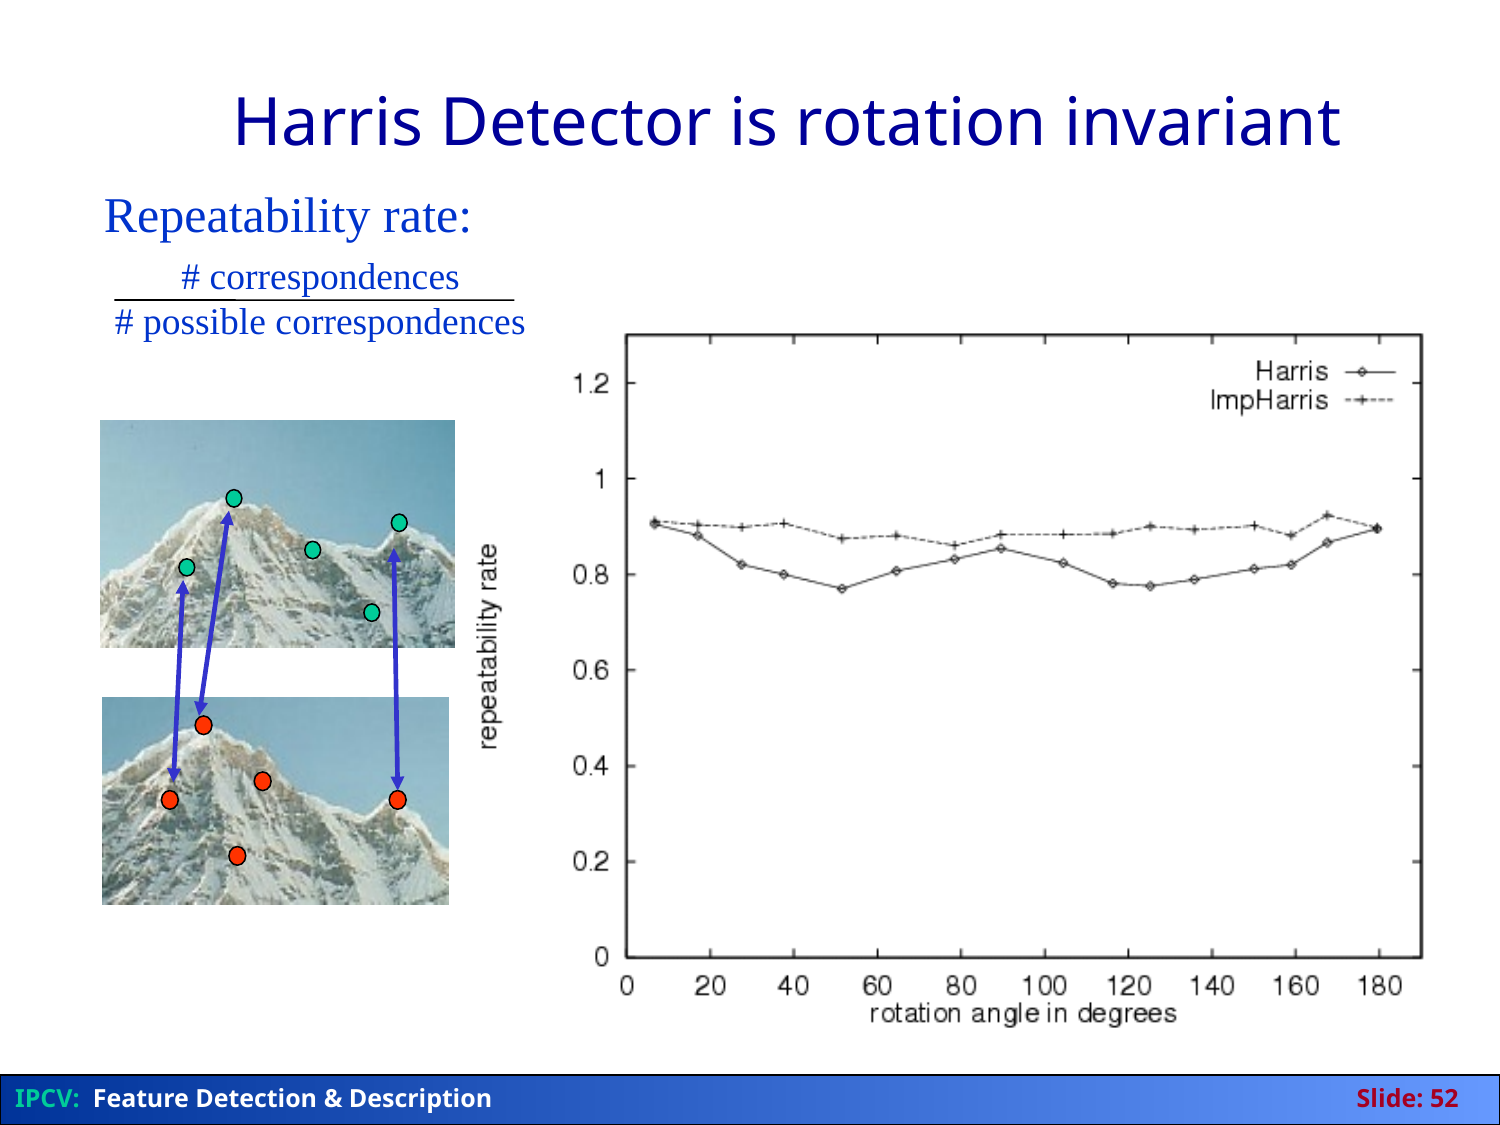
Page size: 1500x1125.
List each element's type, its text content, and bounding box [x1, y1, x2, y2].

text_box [99, 420, 455, 906]
title Harris Detector is rotation invariant [112, 24, 1463, 213]
text_box # correspondences # possible correspondences [76, 244, 565, 350]
picture [466, 314, 1447, 1037]
footer IPCV: Feature Detection & Description Slide: 52 [0, 1074, 1500, 1125]
text_box Repeatability rate: [89, 174, 540, 244]
